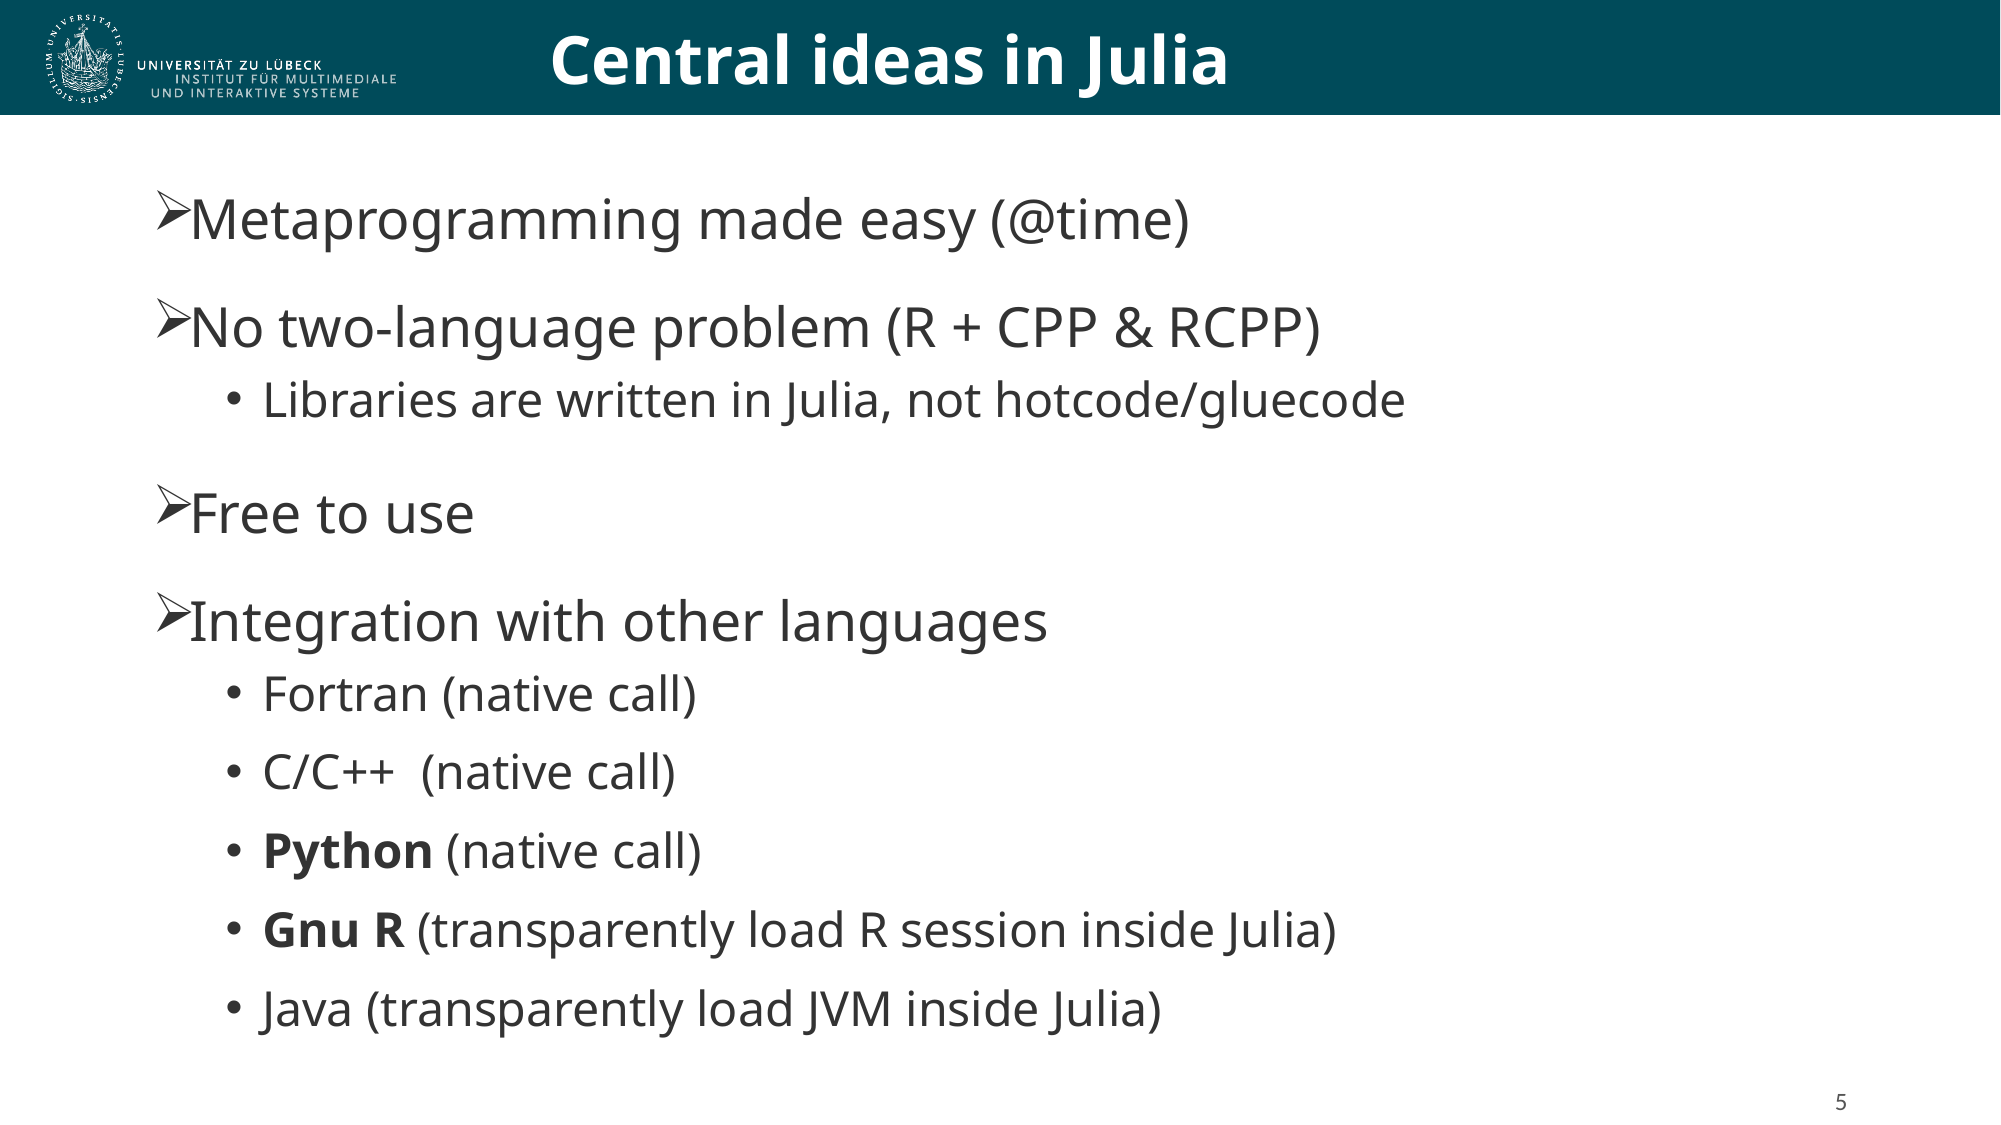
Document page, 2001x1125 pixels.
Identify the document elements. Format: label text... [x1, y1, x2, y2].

picture [46, 14, 397, 103]
slide_number 5 [1726, 1076, 1863, 1125]
list Metaprogramming made easy (@time) No two-language problem (R + CPP & RCPP) Libraries are written in Julia, not hotcode/gluecode Free to use Integration with other languages Fortran (native call) C/C++ (native call) Python (native call) Gnu R (transparently load R session inside Julia) Java (transparently load JVM inside Julia) [137, 176, 1863, 1049]
title Central ideas in Julia [534, 5, 1947, 120]
